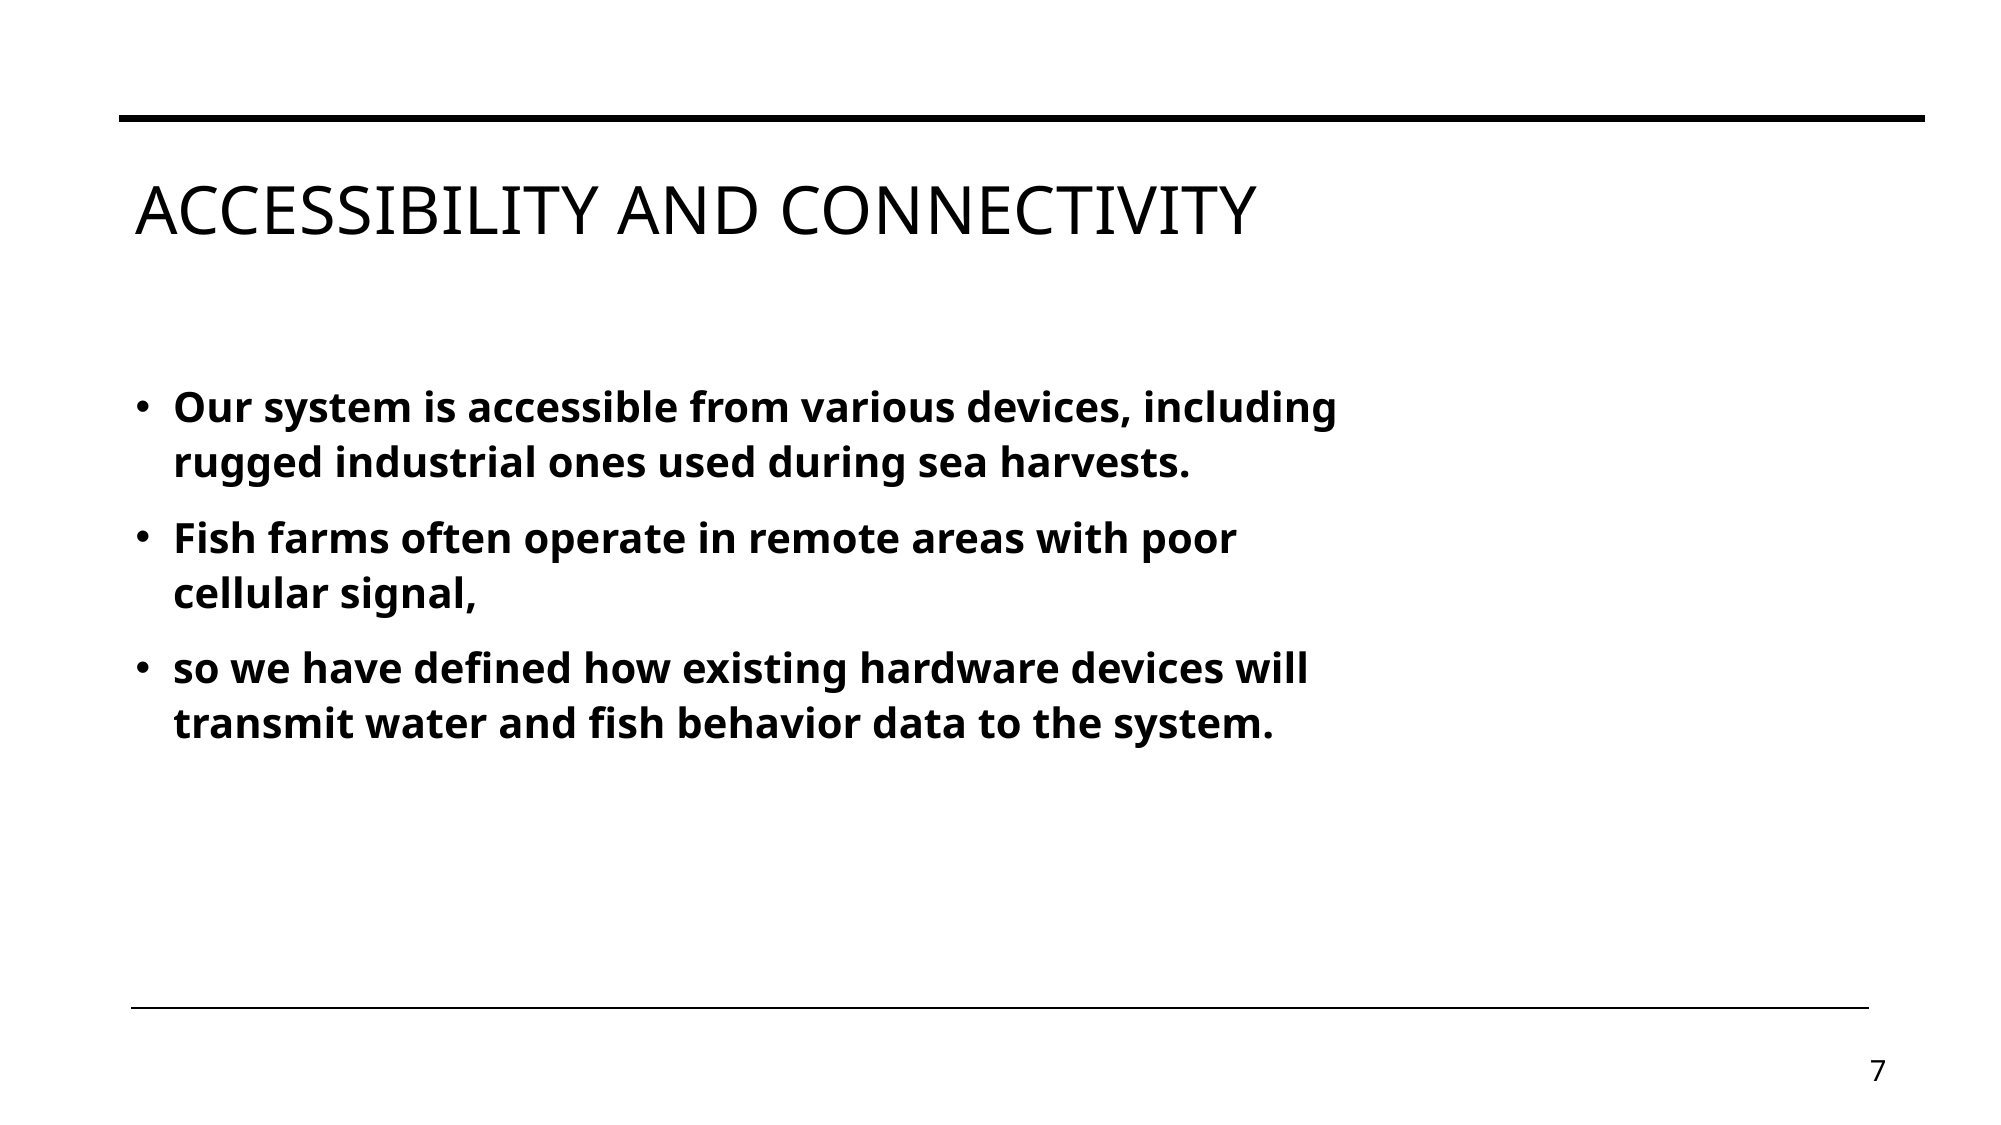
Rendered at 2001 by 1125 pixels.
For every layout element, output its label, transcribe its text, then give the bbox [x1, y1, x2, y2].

title Accessibility and Connectivity [120, 160, 1925, 364]
slide_number 7 [1791, 1042, 1902, 1103]
list Our system is accessible from various devices, including rugged industrial ones used during sea harvests. Fish farms often operate in remote areas with poor cellular signal, so we have defined how existing hardware devices will transmit water and fish behavior data to the system. [120, 368, 1403, 1063]
